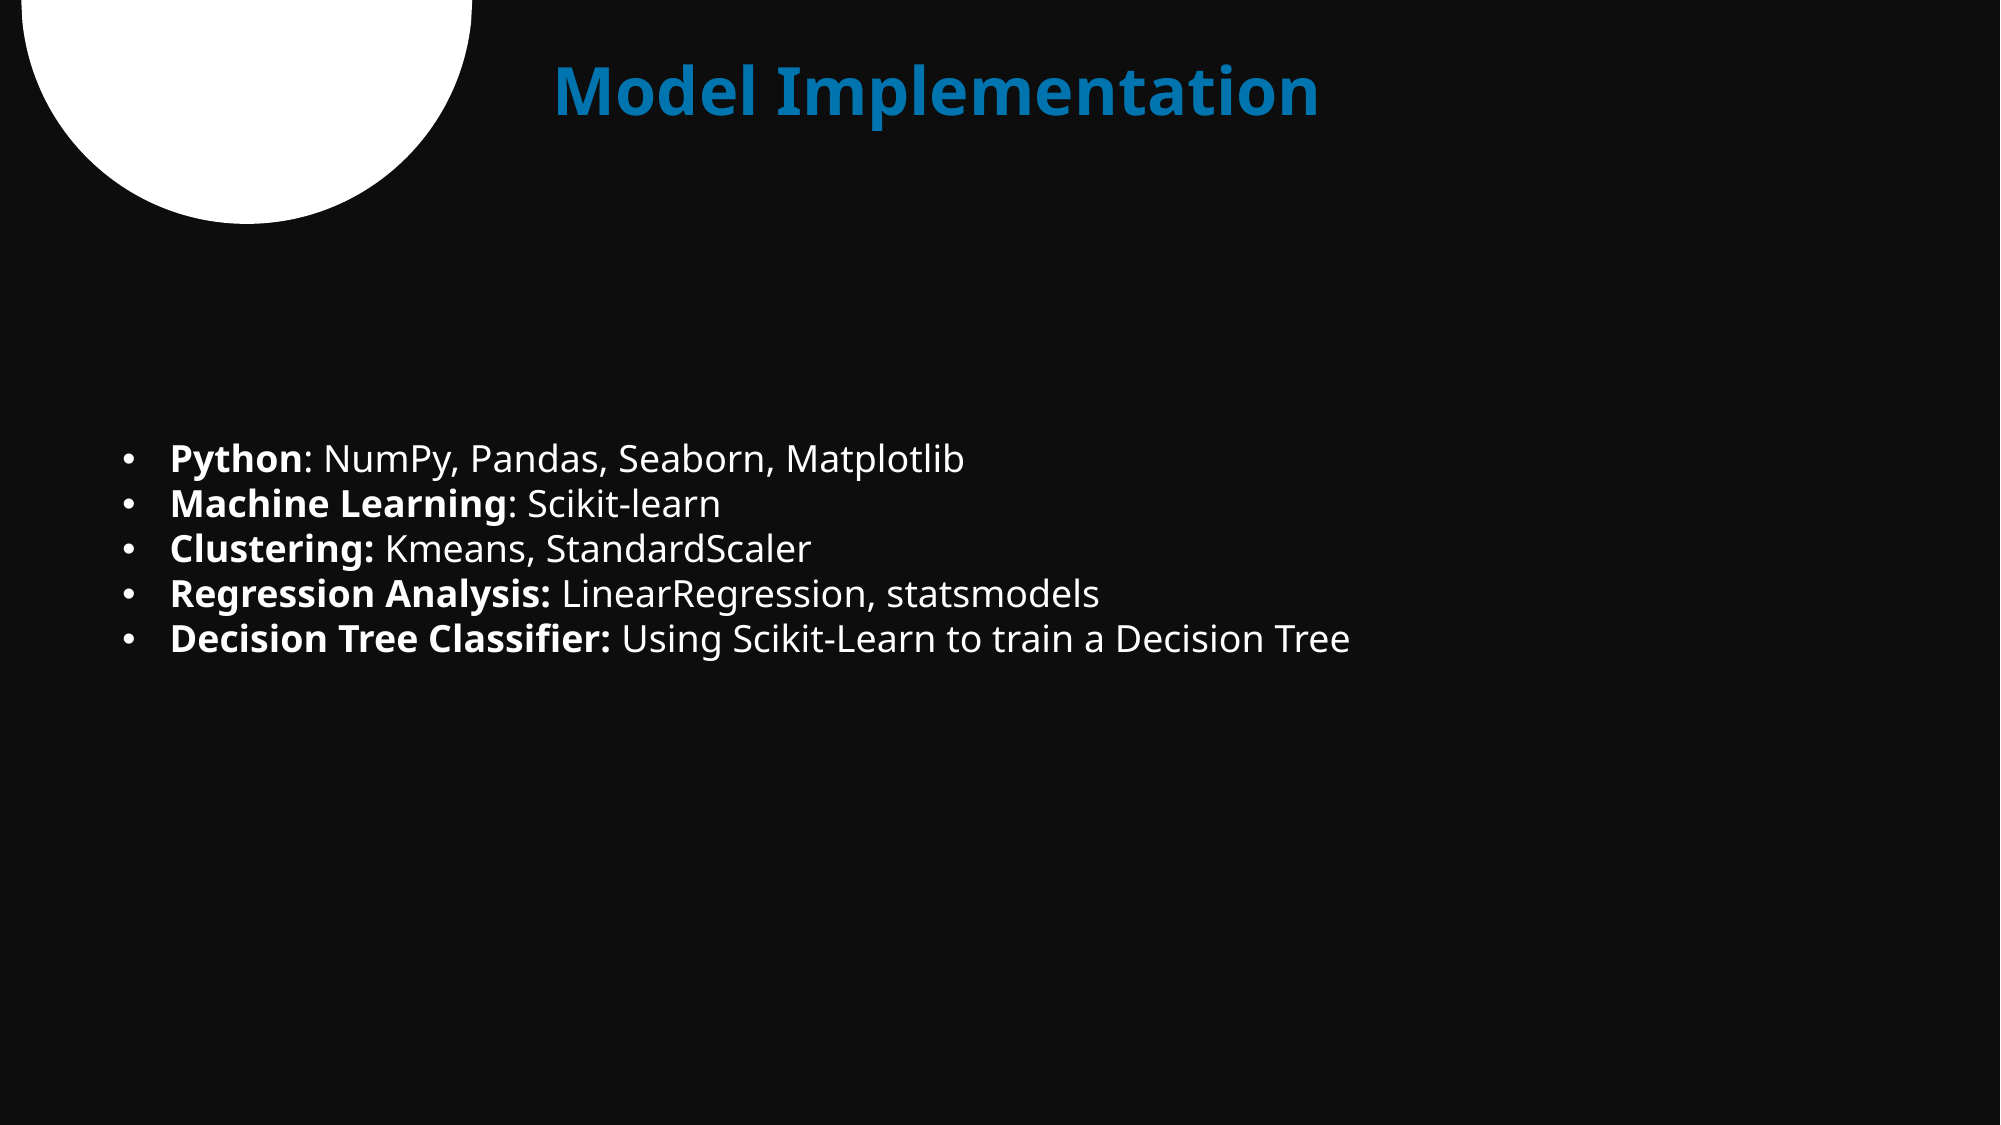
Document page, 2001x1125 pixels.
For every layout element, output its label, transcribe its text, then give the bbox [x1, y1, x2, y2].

text_box Model Implementation [537, 41, 1736, 137]
text_box Python: NumPy, Pandas, Seaborn, Matplotlib Machine Learning: Scikit-learn Clustering: Kmeans, StandardScaler Regression Analysis: LinearRegression, statsmodels Decision Tree Classifier: Using Scikit-Learn to train a Decision Tree [107, 428, 1563, 668]
